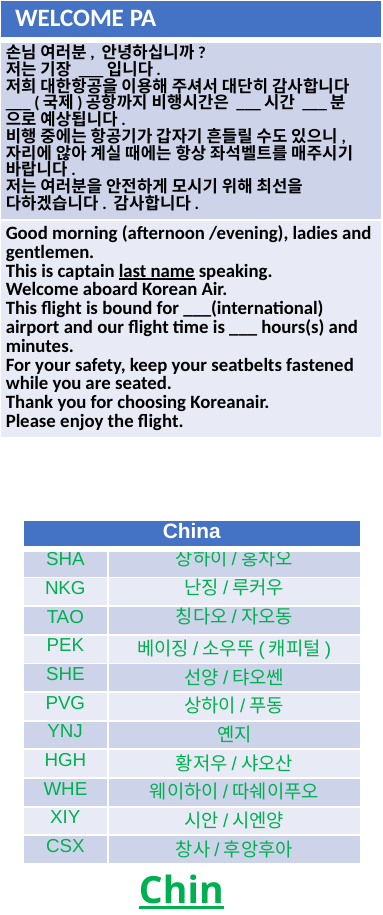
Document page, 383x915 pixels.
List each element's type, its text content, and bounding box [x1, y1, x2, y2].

table_cell 시안/시엔양 [109, 808, 360, 834]
table_cell 황저우/샤오산 [109, 750, 360, 777]
table_cell 웨이하이/따쉐이푸오 [109, 779, 360, 806]
table_cell 상하이/푸동 [109, 693, 360, 720]
table_cell SHA [24, 552, 107, 577]
table_cell TAO [24, 607, 107, 634]
table_cell NKG [24, 578, 107, 605]
table_cell PVG [24, 693, 107, 720]
table_cell 손님 여러분, 안녕하십니까? 저는 기장 ___입니다. 저희 대한항공을 이용해 주셔서 대단히 감사합니다 ___ (국제)공항까지 비행시간은 ___시간 ___분 으로 예상됩니다. 비행 중에는 항공기가 갑자기 흔들릴 수도 있으니, 자리에 않아 계실 때에는 항상 좌석벨트를 매주시기 바랍니다. 저는 여러분을 안전하게 모시기 위해 최선을 다하겠습니다. 감사합니다. [1, 43, 381, 219]
table_cell 상하이/홍차오 [109, 552, 360, 577]
table_cell 베이징/소우뚜(캐피털) [109, 636, 360, 663]
table_cell 난징/루커우 [109, 578, 360, 605]
table_cell WHE [24, 779, 107, 806]
table_header China [24, 521, 360, 546]
table_cell 선양/탸오쎈 [109, 664, 360, 691]
table_cell 옌지 [109, 722, 360, 748]
table_cell HGH [24, 750, 107, 777]
table_header WELCOME PA [1, 1, 381, 37]
table_cell XIY [24, 808, 107, 834]
table_cell Good morning (afternoon /evening), ladies and gentlemen. This is captain last name speaking. Welcome aboard Korean Air. This flight is bound for ___(international) airport and our flight time is ___ hours(s) and minutes. For your safety, keep your seatbelts fastened while you are seated. Thank you for choosing Koreanair. Please enjoy the flight. [1, 221, 381, 437]
table_cell PEK [24, 636, 107, 663]
table_cell 창사/후앙후아 [109, 836, 360, 863]
table_cell YNJ [24, 722, 107, 748]
table_cell 칭다오/자오동 [109, 607, 360, 634]
table_cell SHE [24, 664, 107, 691]
text_box China [138, 865, 245, 914]
table_cell CSX [24, 836, 107, 863]
